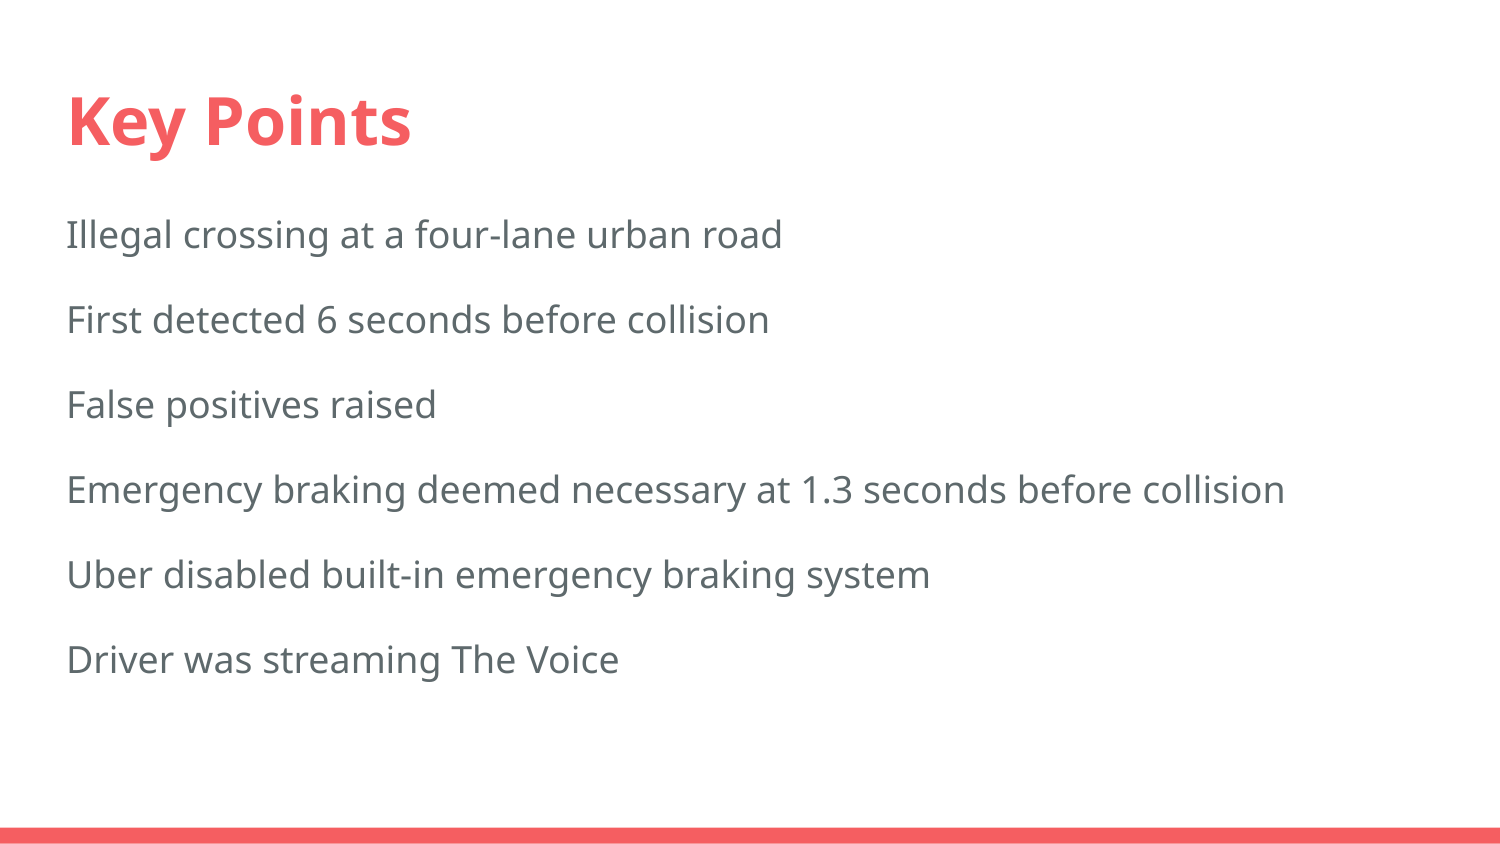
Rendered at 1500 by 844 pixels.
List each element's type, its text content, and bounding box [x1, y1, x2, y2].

list Illegal crossing at a four-lane urban road First detected 6 seconds before collision False positives raised Emergency braking deemed necessary at 1.3 seconds before collision Uber disabled built-in emergency braking system Driver was streaming The Voice [51, 189, 1449, 750]
title Key Points [51, 64, 1449, 167]
